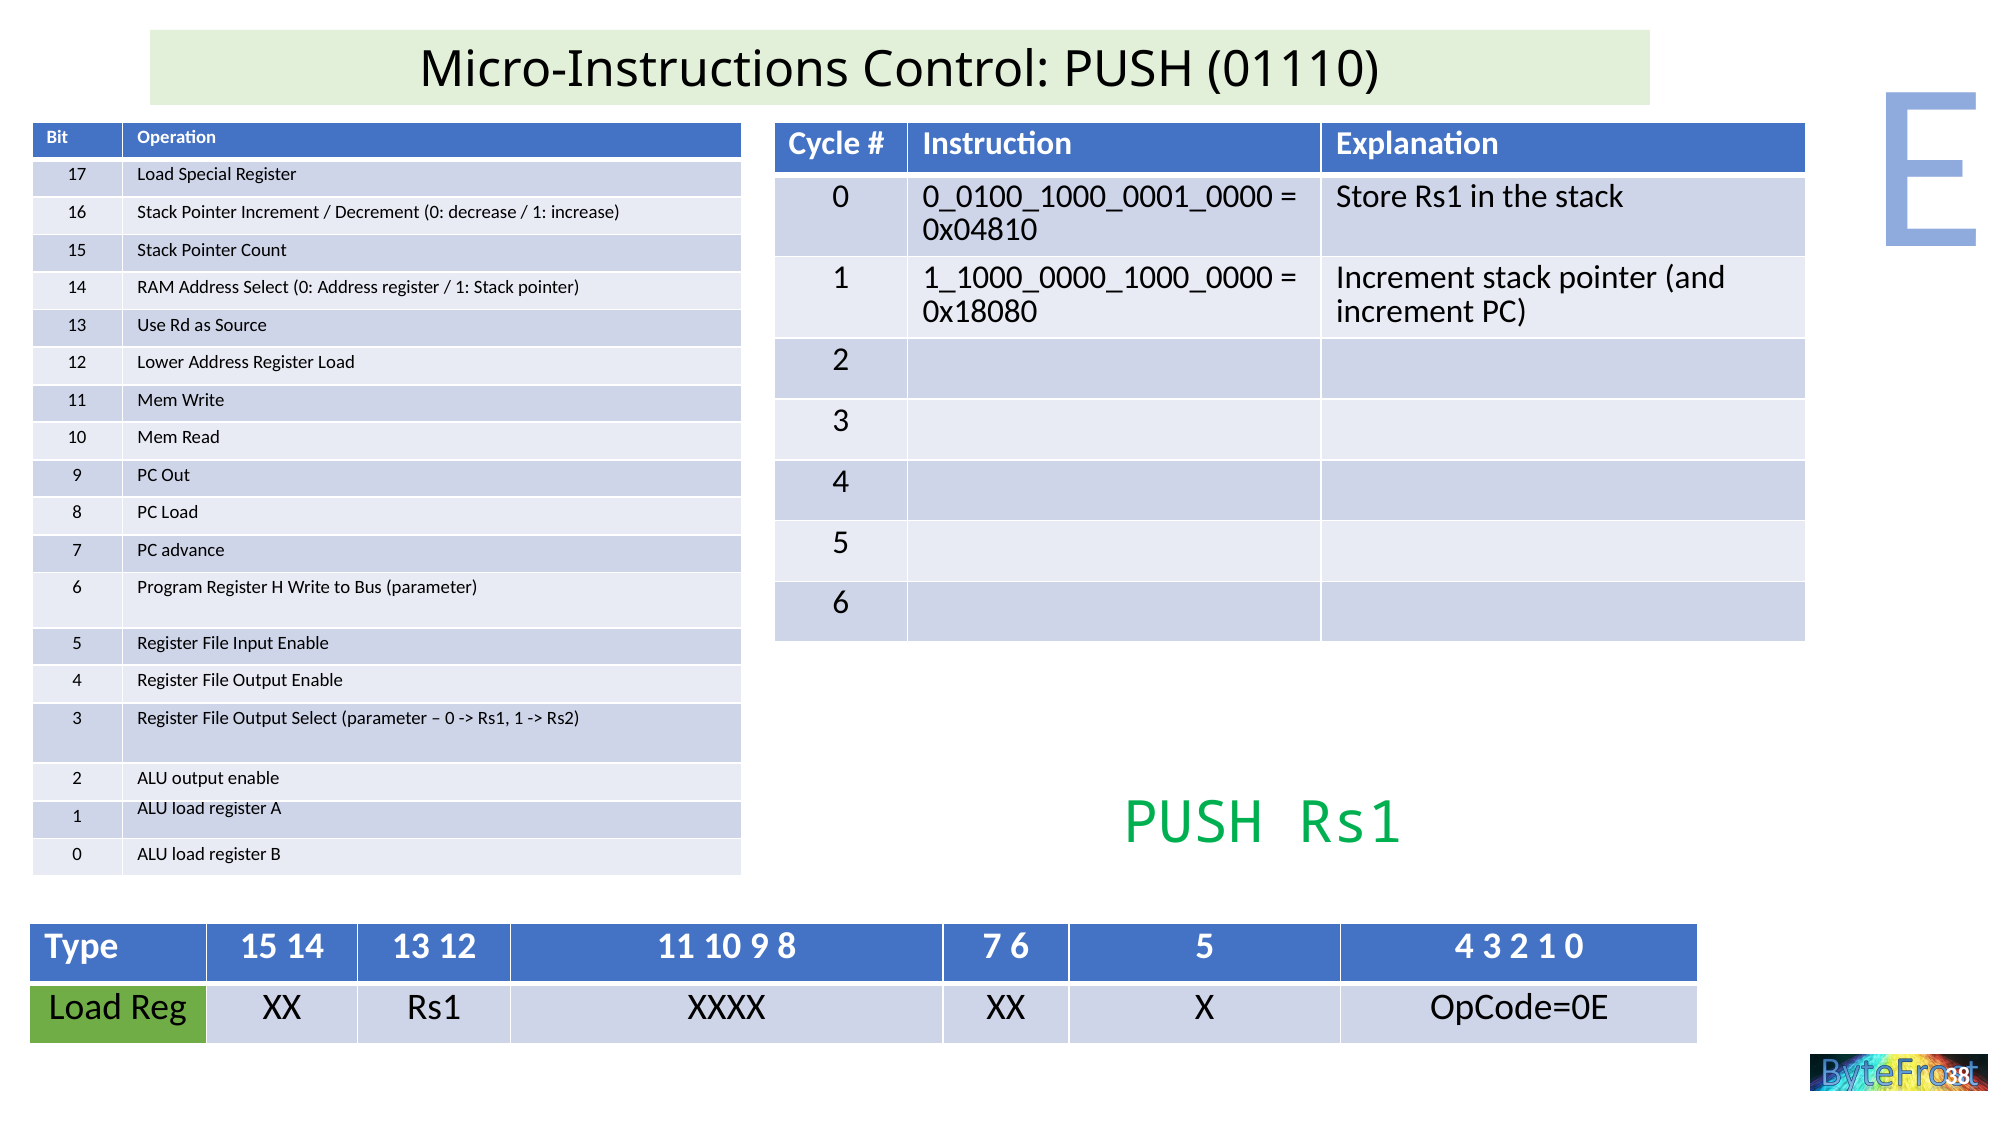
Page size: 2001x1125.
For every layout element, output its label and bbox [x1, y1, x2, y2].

table_cell [775, 521, 907, 581]
picture [1810, 1054, 1988, 1091]
table_cell [33, 498, 122, 534]
table_cell [123, 273, 741, 309]
table_cell [1070, 986, 1340, 1043]
table_cell [33, 162, 122, 196]
table_cell [33, 704, 122, 762]
table_header [944, 924, 1068, 981]
table_header [207, 924, 357, 981]
table_cell [123, 802, 741, 838]
table_header [511, 924, 942, 981]
table_cell [123, 704, 741, 762]
table_header [123, 123, 741, 157]
table_cell [33, 273, 122, 309]
table_header [1070, 924, 1340, 981]
table_cell [33, 198, 122, 234]
table_cell [775, 178, 907, 256]
table_cell [33, 386, 122, 421]
table_cell [33, 573, 122, 627]
table_cell [1341, 986, 1697, 1043]
table_cell [123, 764, 741, 800]
table_cell [944, 986, 1068, 1043]
table_cell [775, 257, 907, 337]
table_cell [33, 802, 122, 838]
table_cell [123, 198, 741, 234]
table_cell [908, 178, 1320, 256]
table_cell [908, 521, 1320, 581]
table_header [30, 924, 206, 981]
table_cell [511, 986, 942, 1043]
table_cell [775, 400, 907, 459]
table_cell [123, 310, 741, 346]
table_cell [33, 348, 122, 384]
table_cell [123, 386, 741, 421]
table_header [908, 123, 1320, 172]
table_cell [908, 582, 1320, 641]
table_cell [775, 339, 907, 398]
table_cell [30, 986, 206, 1043]
table_header [358, 924, 510, 981]
table_cell [1322, 339, 1805, 398]
table_cell [123, 423, 741, 459]
table_cell [775, 461, 907, 520]
table_cell [33, 839, 122, 875]
table_cell [1322, 521, 1805, 581]
table_cell [33, 536, 122, 572]
table_cell [207, 986, 357, 1043]
table_cell [123, 235, 741, 271]
table_cell [908, 461, 1320, 520]
table_cell [33, 666, 122, 702]
table_cell [775, 582, 907, 641]
table_cell [33, 461, 122, 496]
table_header [1322, 123, 1805, 172]
table_header [1341, 924, 1697, 981]
text_box [1855, 0, 2000, 303]
table_cell [123, 666, 741, 702]
table_cell [123, 498, 741, 534]
table_cell [123, 461, 741, 496]
table_cell [123, 536, 741, 572]
table_cell [123, 839, 741, 875]
table_cell [908, 339, 1320, 398]
table_cell [123, 348, 741, 384]
table_header [33, 123, 122, 157]
table_cell [33, 764, 122, 800]
table_cell [358, 986, 510, 1043]
table_cell [908, 400, 1320, 459]
text_box [1535, 1044, 1986, 1105]
table_cell [1322, 582, 1805, 641]
table_cell [33, 423, 122, 459]
table_cell [123, 573, 741, 627]
table_cell [908, 257, 1320, 337]
table_cell [1322, 257, 1805, 337]
table_cell [33, 310, 122, 346]
table_cell [1322, 178, 1805, 256]
table_cell [123, 162, 741, 196]
table_cell [123, 629, 741, 664]
title [150, 29, 1650, 105]
text_box [1073, 776, 1419, 862]
table_cell [1322, 400, 1805, 459]
table_header [775, 123, 907, 172]
table_cell [1322, 461, 1805, 520]
table_cell [33, 235, 122, 271]
table_cell [33, 629, 122, 664]
